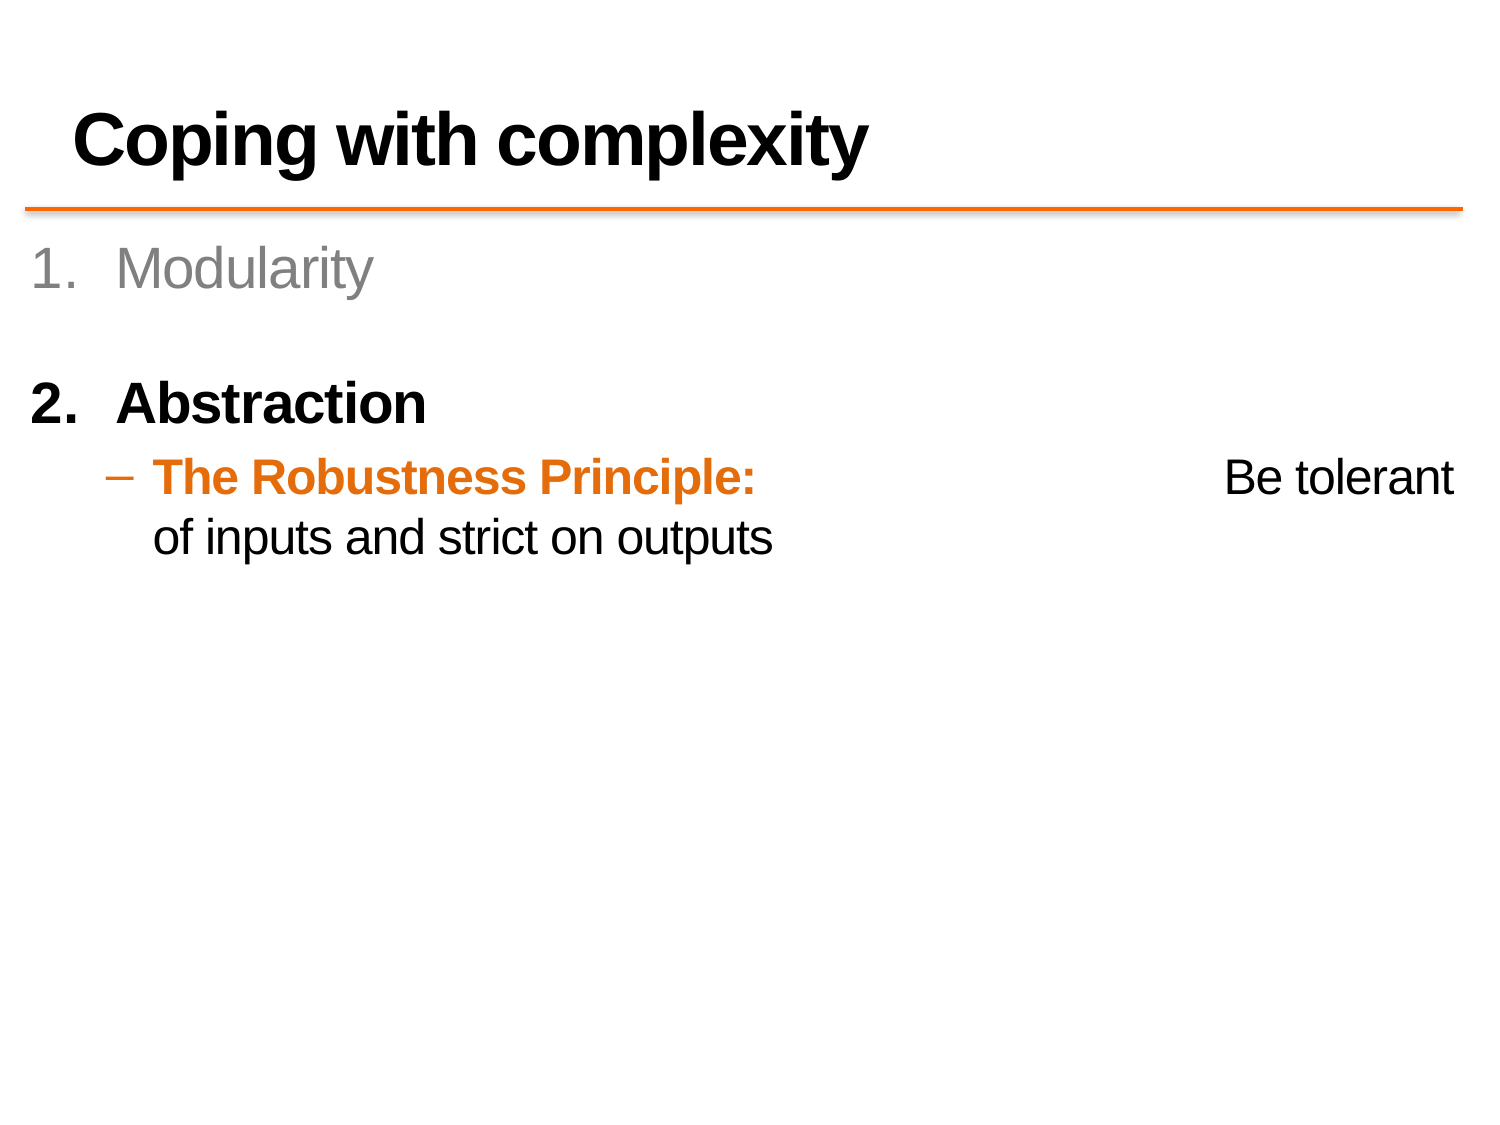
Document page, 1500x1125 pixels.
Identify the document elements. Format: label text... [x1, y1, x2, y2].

title Coping with complexity [57, 12, 1463, 188]
list Modularity Abstraction The Robustness Principle: Be tolerant of inputs and strict on outputs [24, 237, 1463, 1063]
